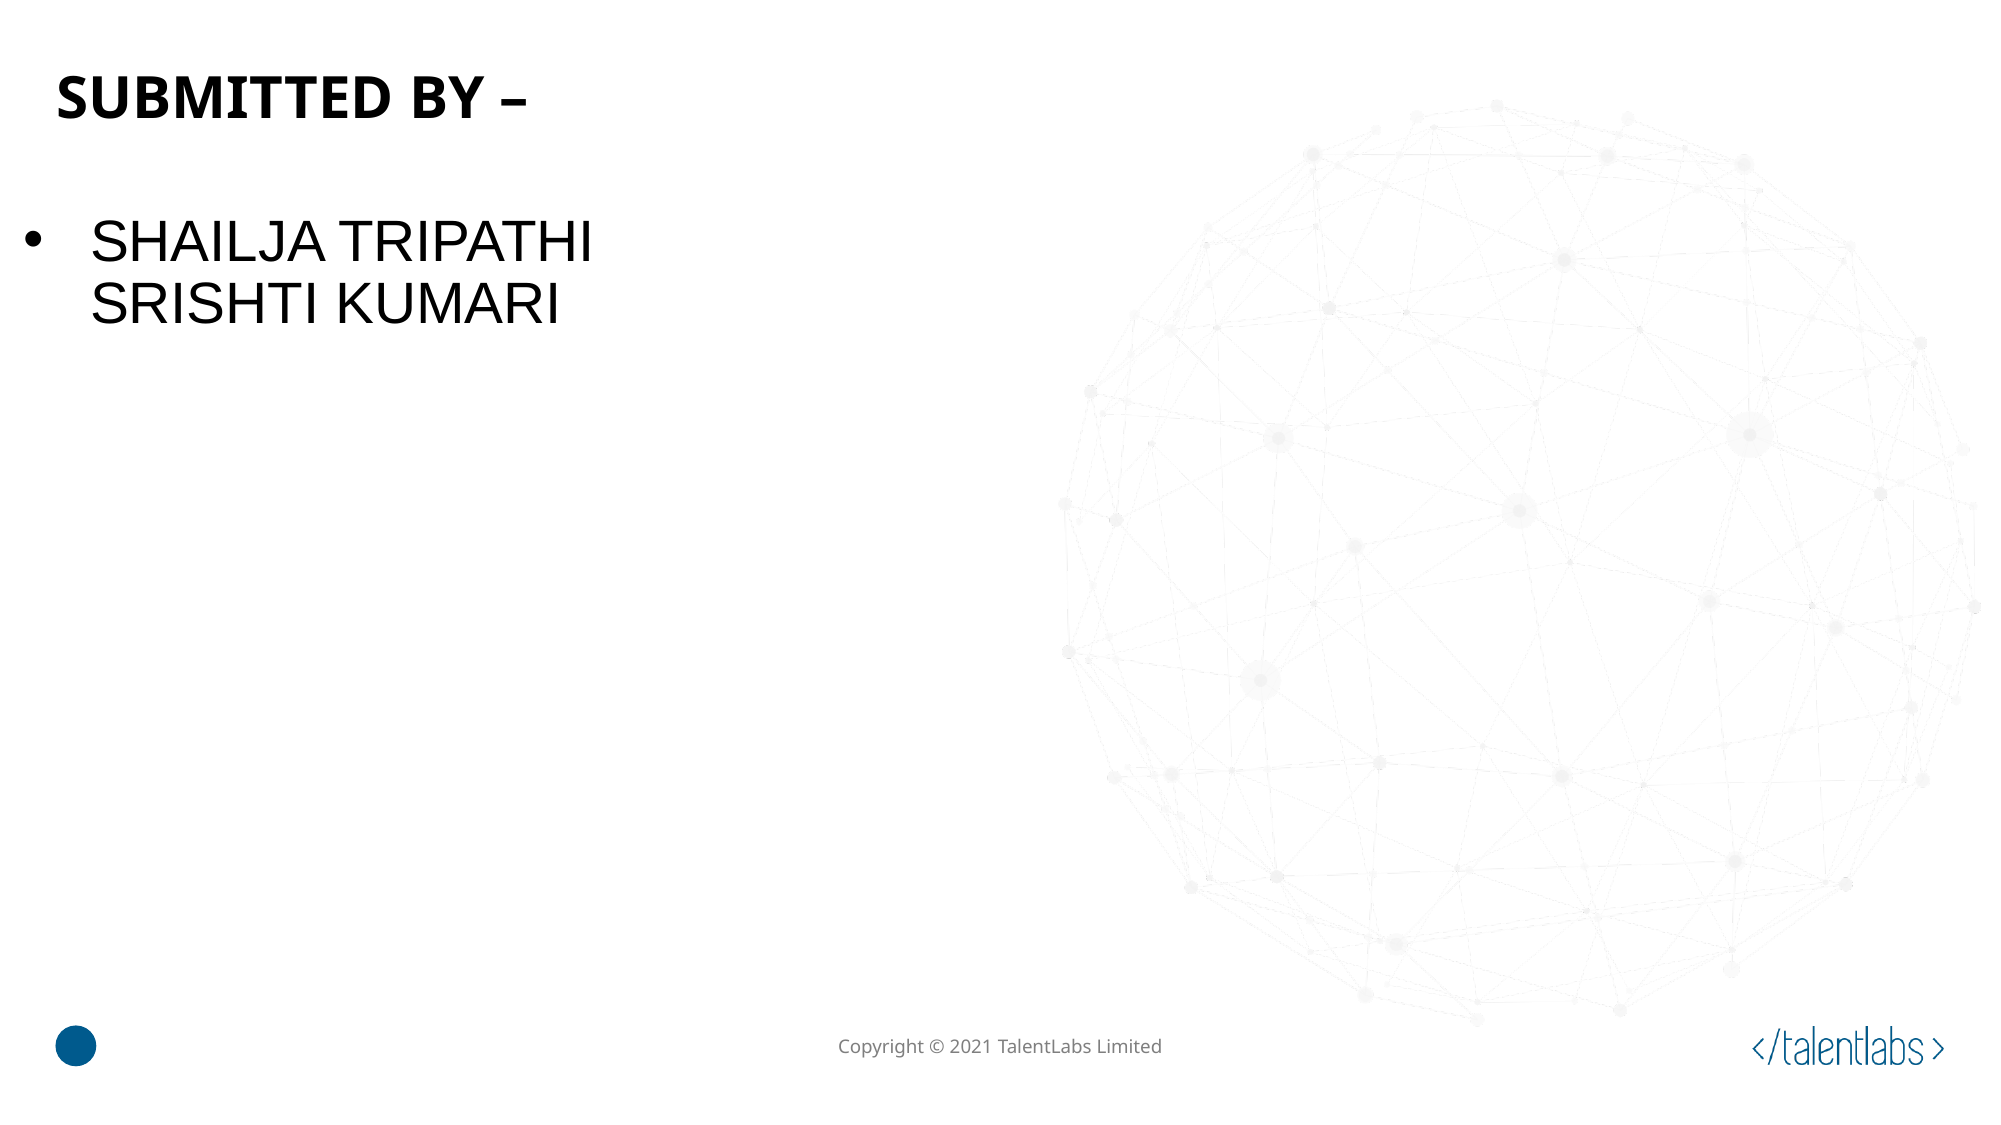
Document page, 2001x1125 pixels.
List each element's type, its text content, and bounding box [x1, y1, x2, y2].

picture [1058, 98, 1981, 1065]
title SUBMITTED BY – [56, 59, 1944, 131]
subtitle SHAILJA TRIPATHI SRISHTI KUMARI [0, 203, 1500, 611]
